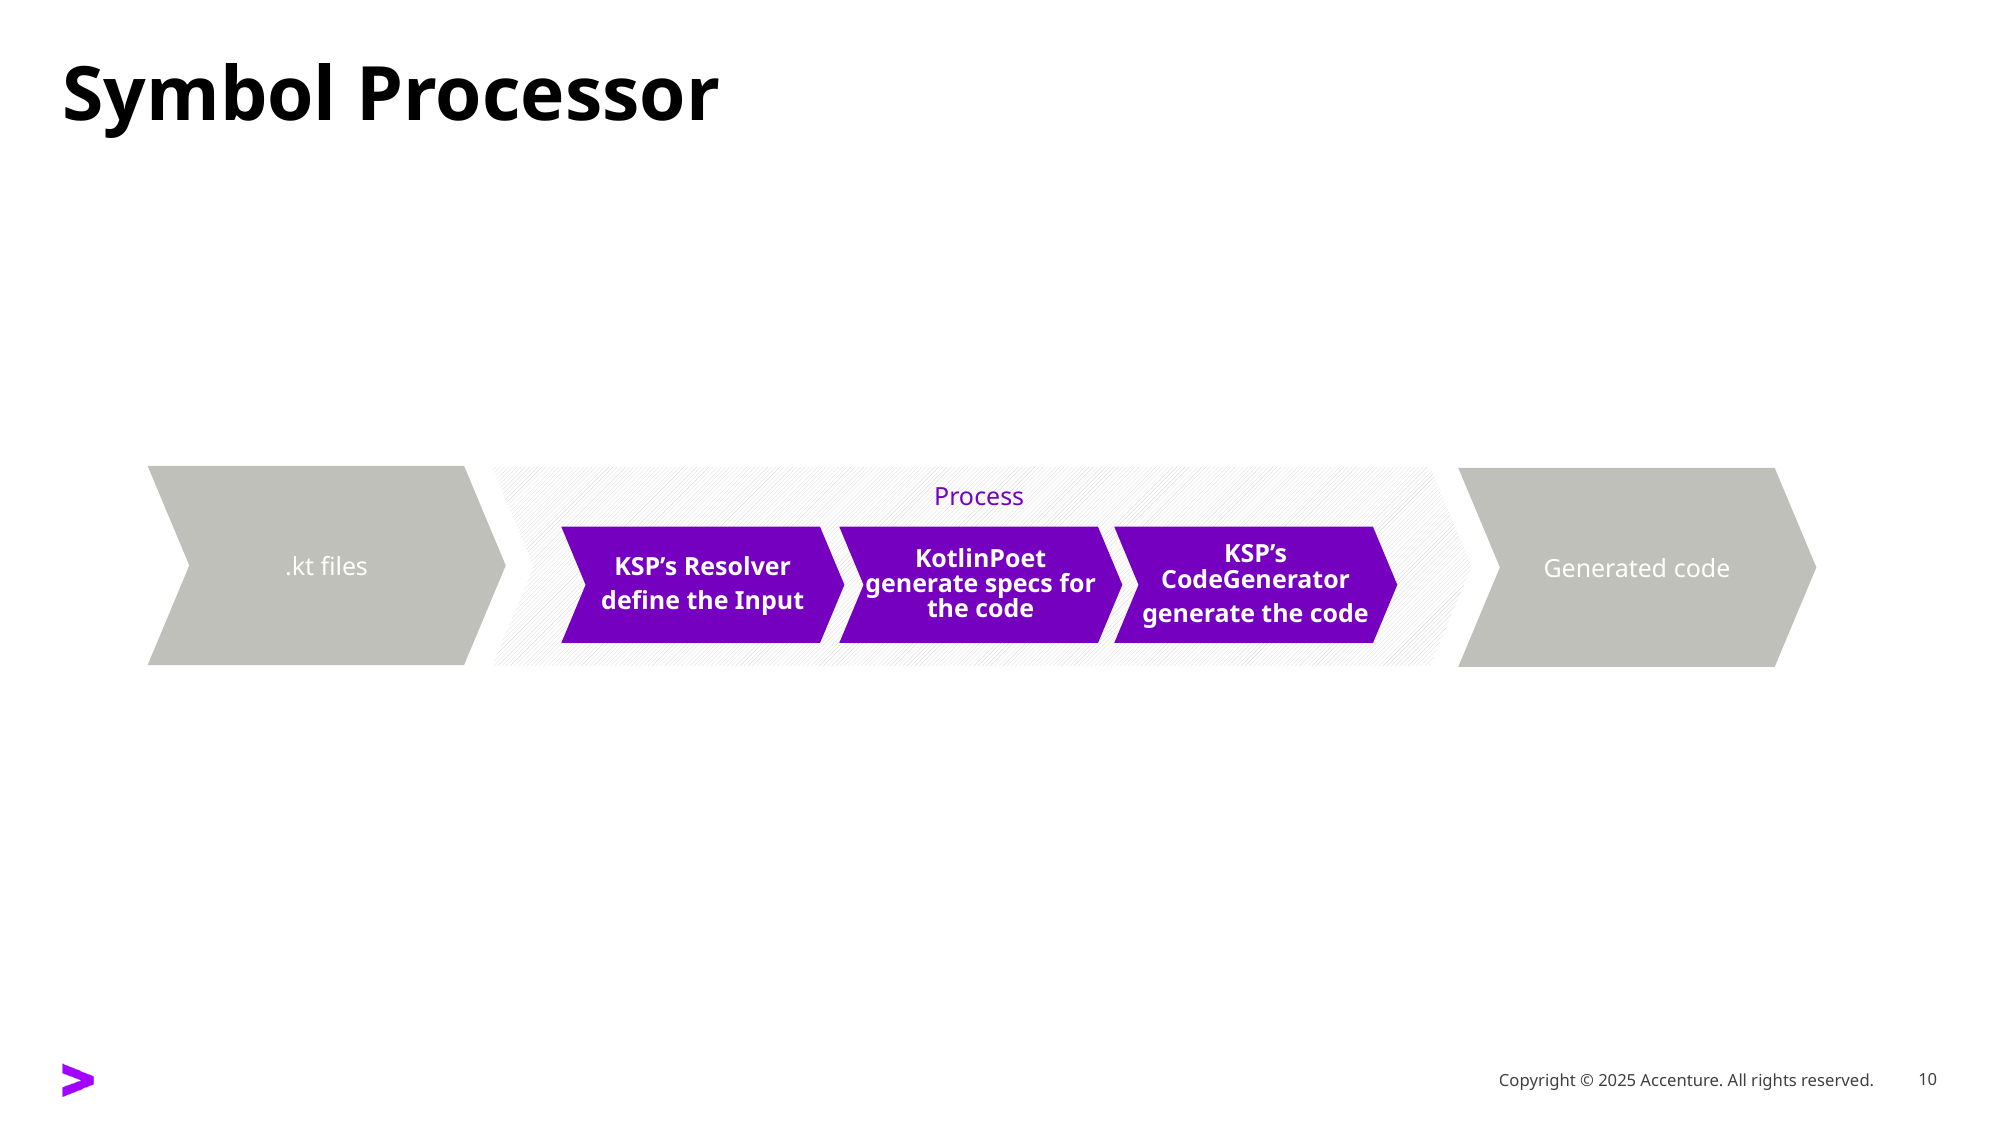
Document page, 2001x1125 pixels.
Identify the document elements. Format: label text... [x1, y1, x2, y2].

text_box [492, 466, 1472, 667]
title Symbol Processor [62, 62, 1938, 226]
picture [62, 1063, 94, 1097]
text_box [561, 526, 1398, 643]
text_box Process [919, 478, 1040, 518]
text_box .kt files [147, 465, 506, 666]
text_box Generated code [1458, 467, 1817, 667]
